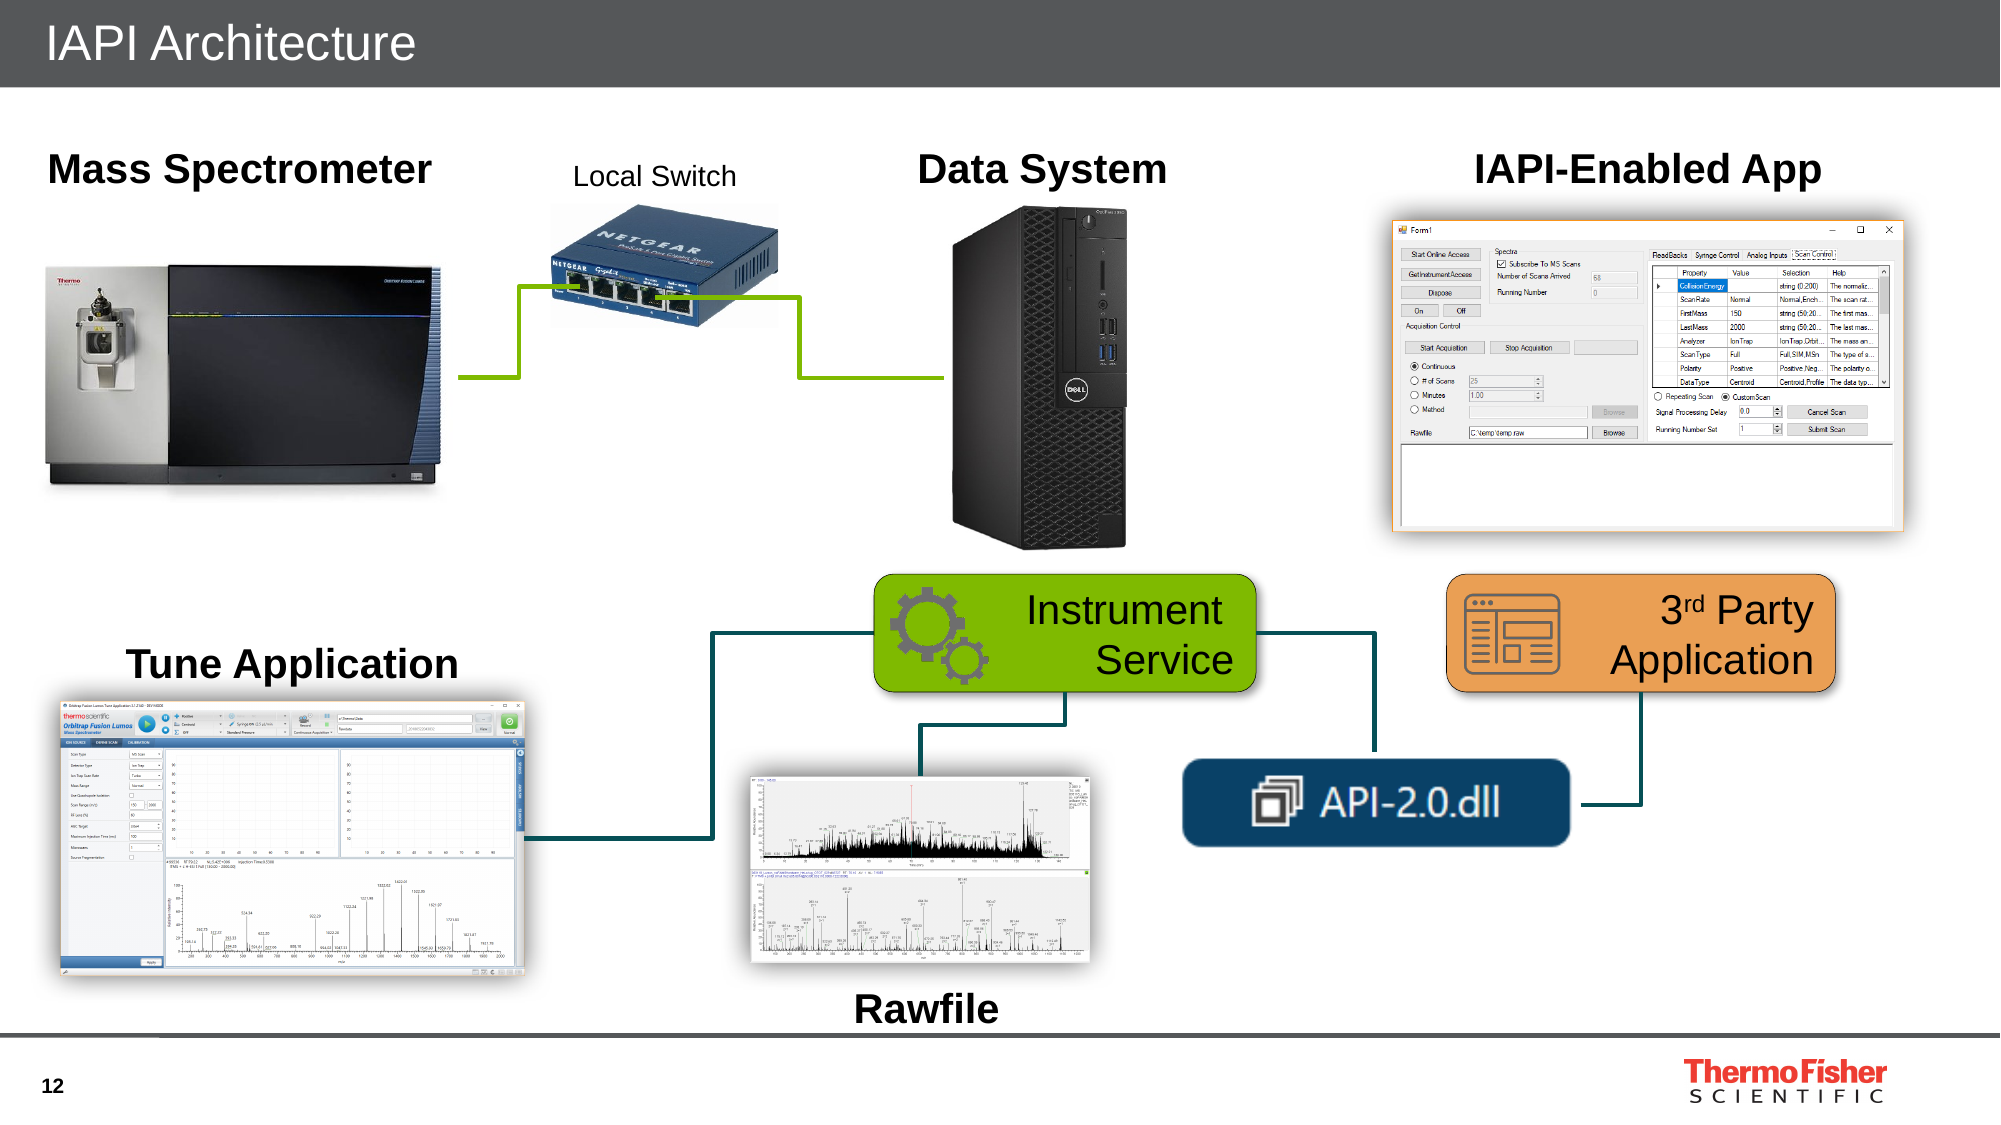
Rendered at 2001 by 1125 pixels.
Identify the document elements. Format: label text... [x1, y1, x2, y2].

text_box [1580, 691, 1642, 806]
picture [550, 200, 779, 330]
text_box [1255, 633, 1375, 752]
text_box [873, 573, 1257, 693]
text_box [950, 661, 1035, 807]
text_box Tune Application [66, 629, 519, 695]
picture [1392, 219, 1905, 532]
picture [750, 775, 1091, 963]
text_box Rawfile [788, 975, 1066, 1040]
text_box IAPI-Enabled App [1422, 134, 1875, 200]
text_box Mass Spectrometer [13, 134, 467, 200]
text_box Data System [857, 134, 1228, 200]
picture [943, 205, 1138, 551]
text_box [1446, 573, 1836, 693]
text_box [465, 286, 581, 378]
title IAPI Architecture [0, 0, 2000, 88]
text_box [524, 632, 875, 839]
picture [21, 251, 459, 503]
picture [60, 701, 525, 976]
text_box Local Switch [469, 149, 841, 200]
picture [1684, 1059, 1887, 1103]
picture [1167, 751, 1581, 859]
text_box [654, 297, 945, 379]
